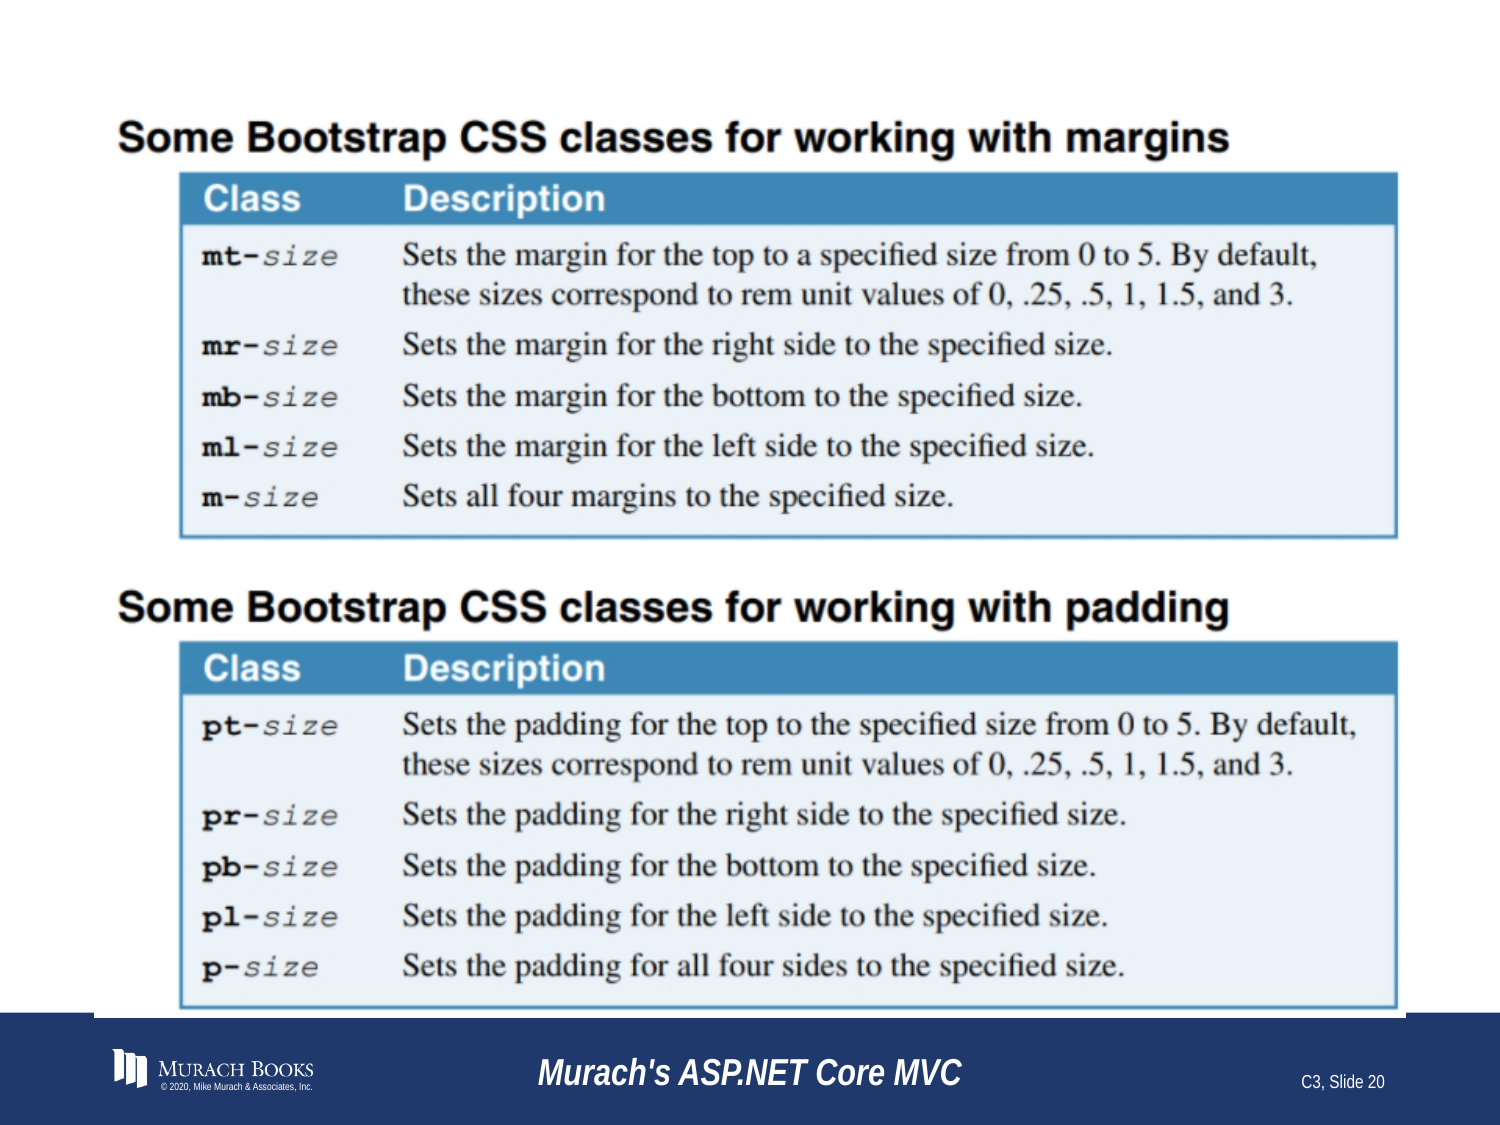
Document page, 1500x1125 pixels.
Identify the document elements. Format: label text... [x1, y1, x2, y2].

slide_number C3, Slide 20 [1087, 1027, 1400, 1100]
footer © 2020, Mike Murach & Associates, Inc. [12, 1025, 463, 1100]
picture [94, 106, 1406, 1019]
slide_number Murach's ASP.NET Core MVC [463, 1027, 1050, 1100]
